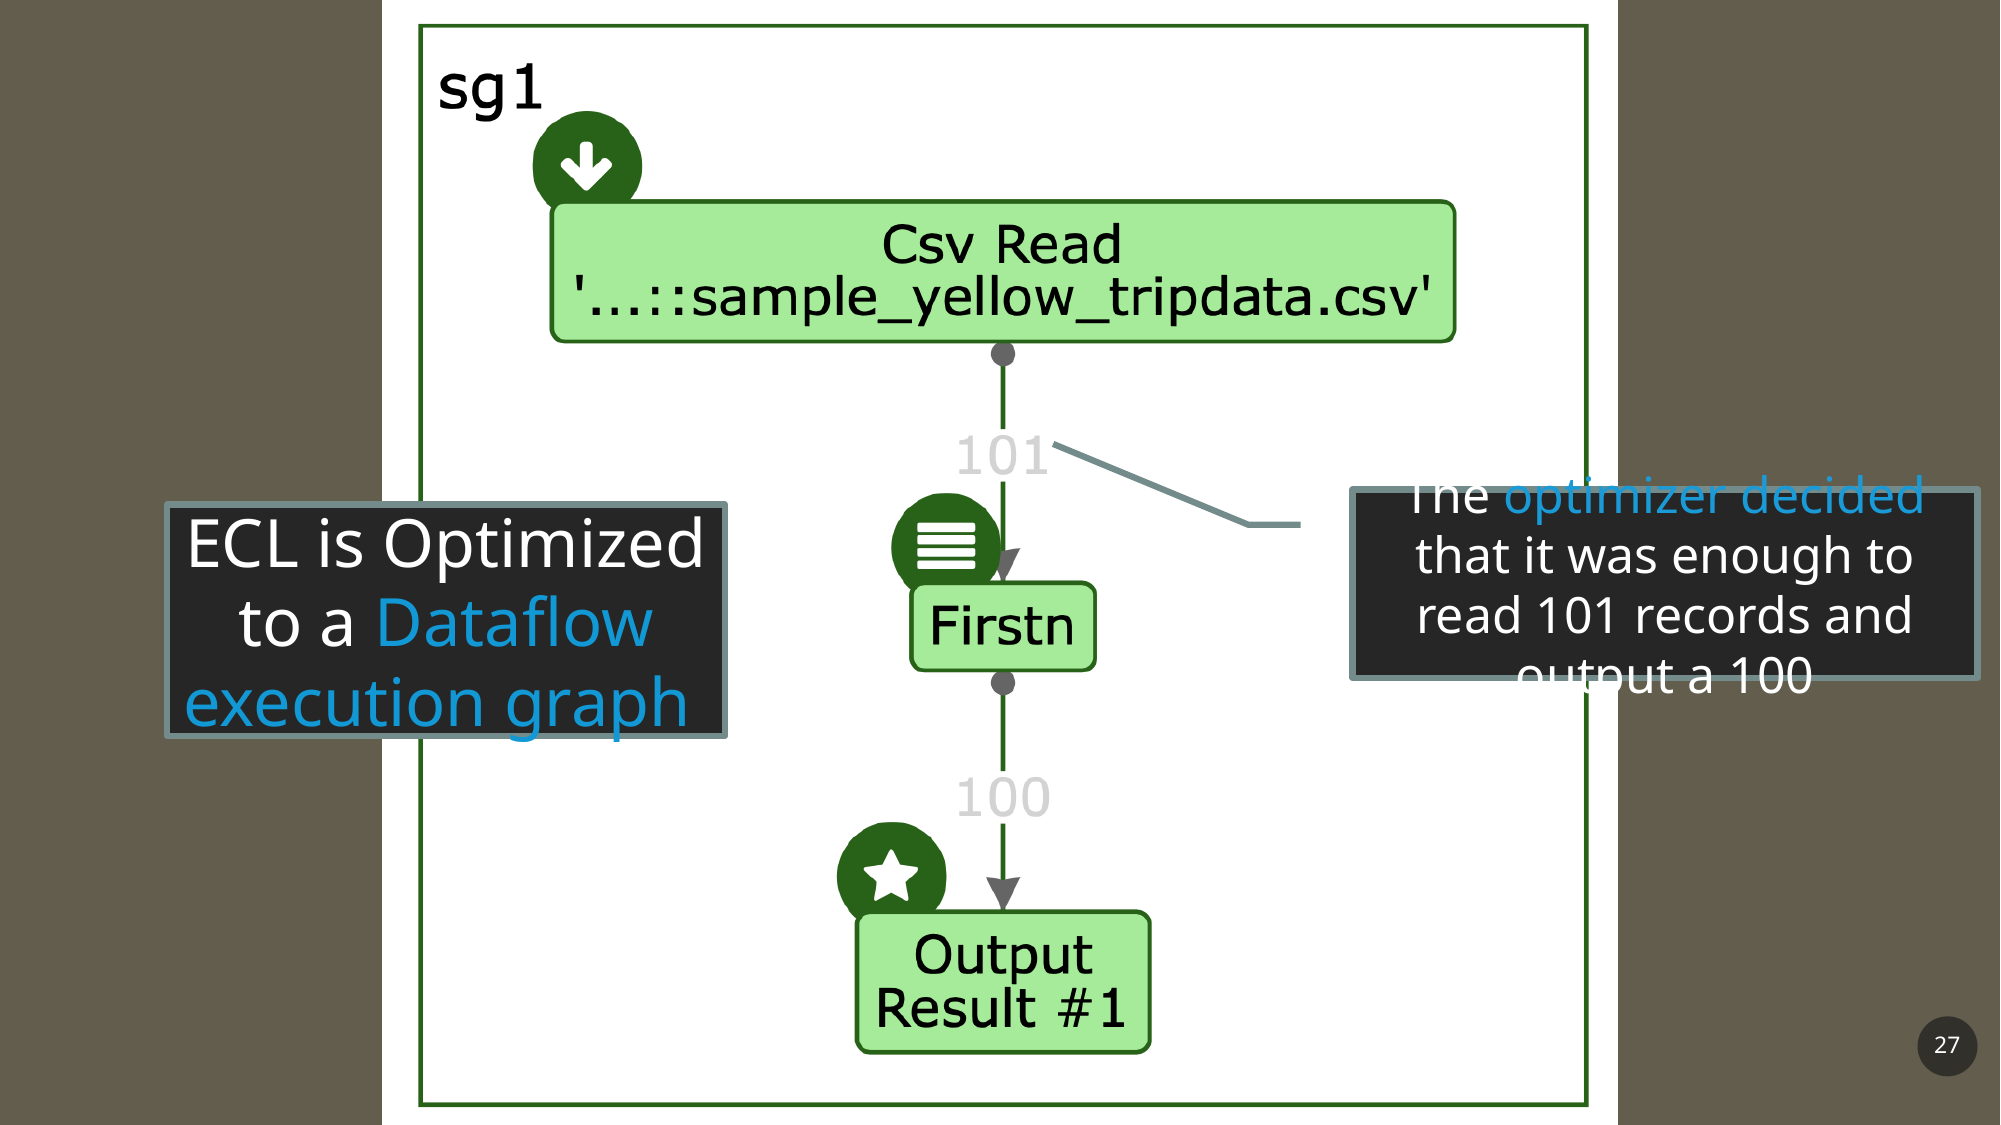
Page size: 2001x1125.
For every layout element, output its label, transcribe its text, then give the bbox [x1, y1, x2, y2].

text_box The optimizer decided that it was enough to read 101 records and output a 100 [1618, 488, 1979, 679]
text_box ECL is Optimized to a Dataflow execution graph [166, 504, 382, 737]
slide_number 27 [1917, 1016, 1978, 1077]
picture [382, 0, 1618, 1125]
